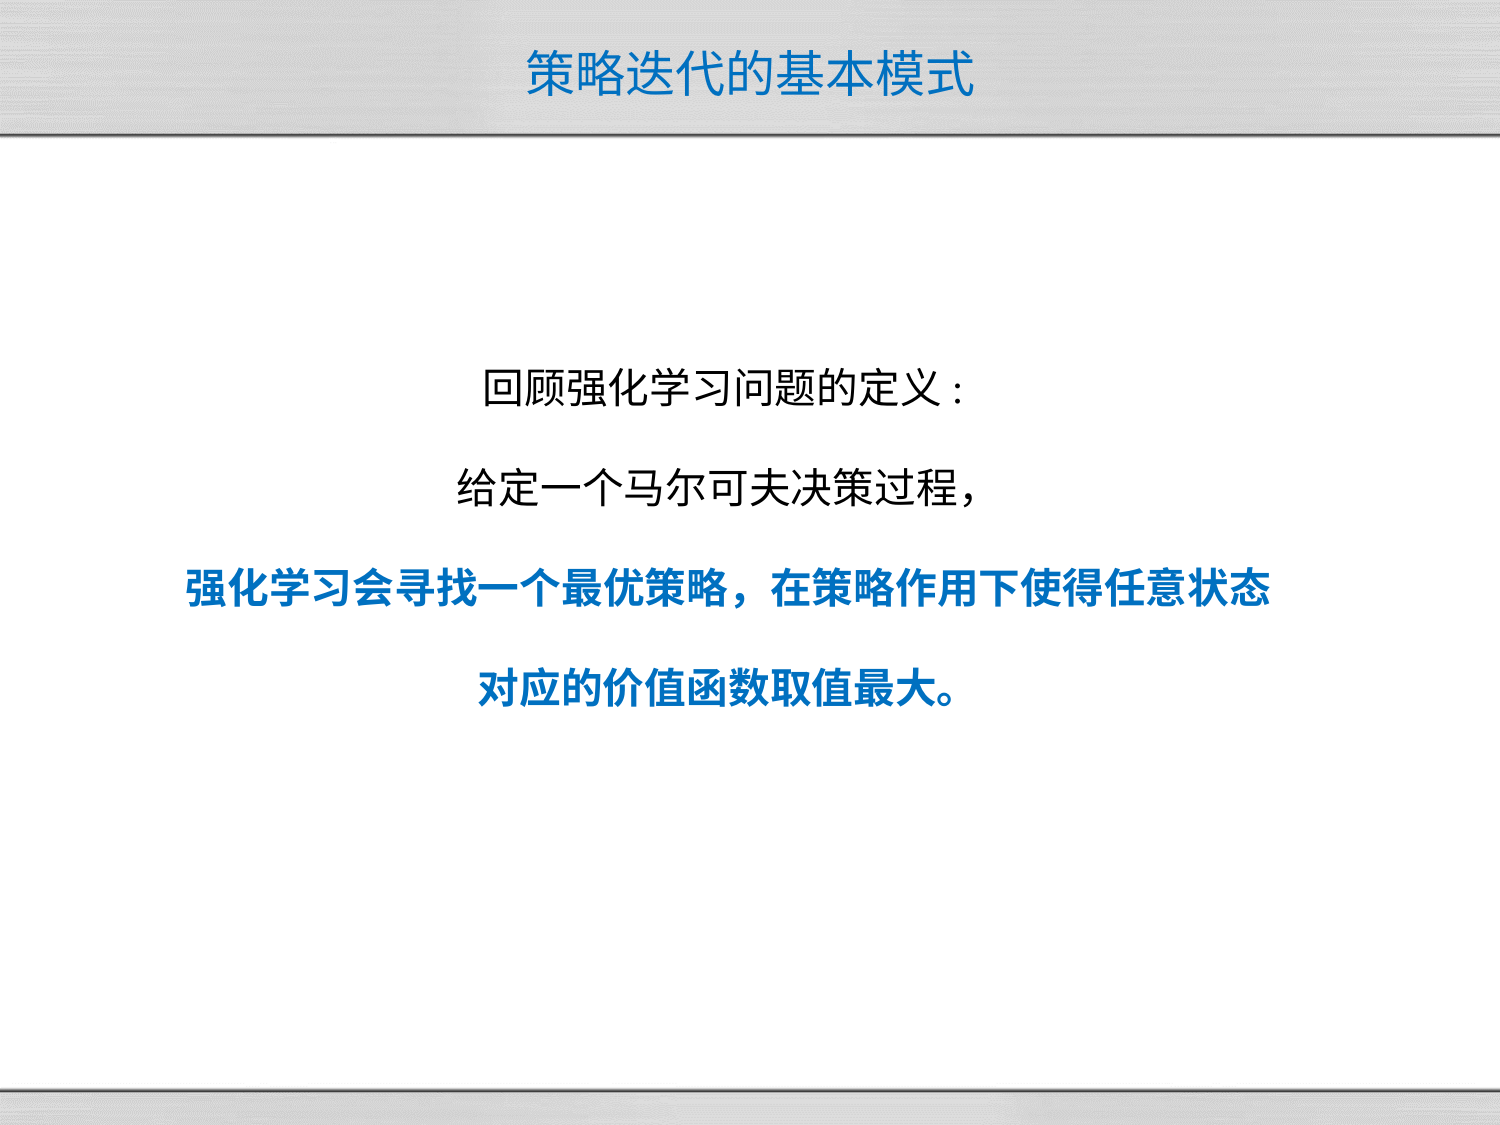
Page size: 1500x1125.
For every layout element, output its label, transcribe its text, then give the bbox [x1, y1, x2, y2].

picture [0, 135, 1500, 1125]
title 策略迭代的基本模式 [0, 0, 1500, 135]
